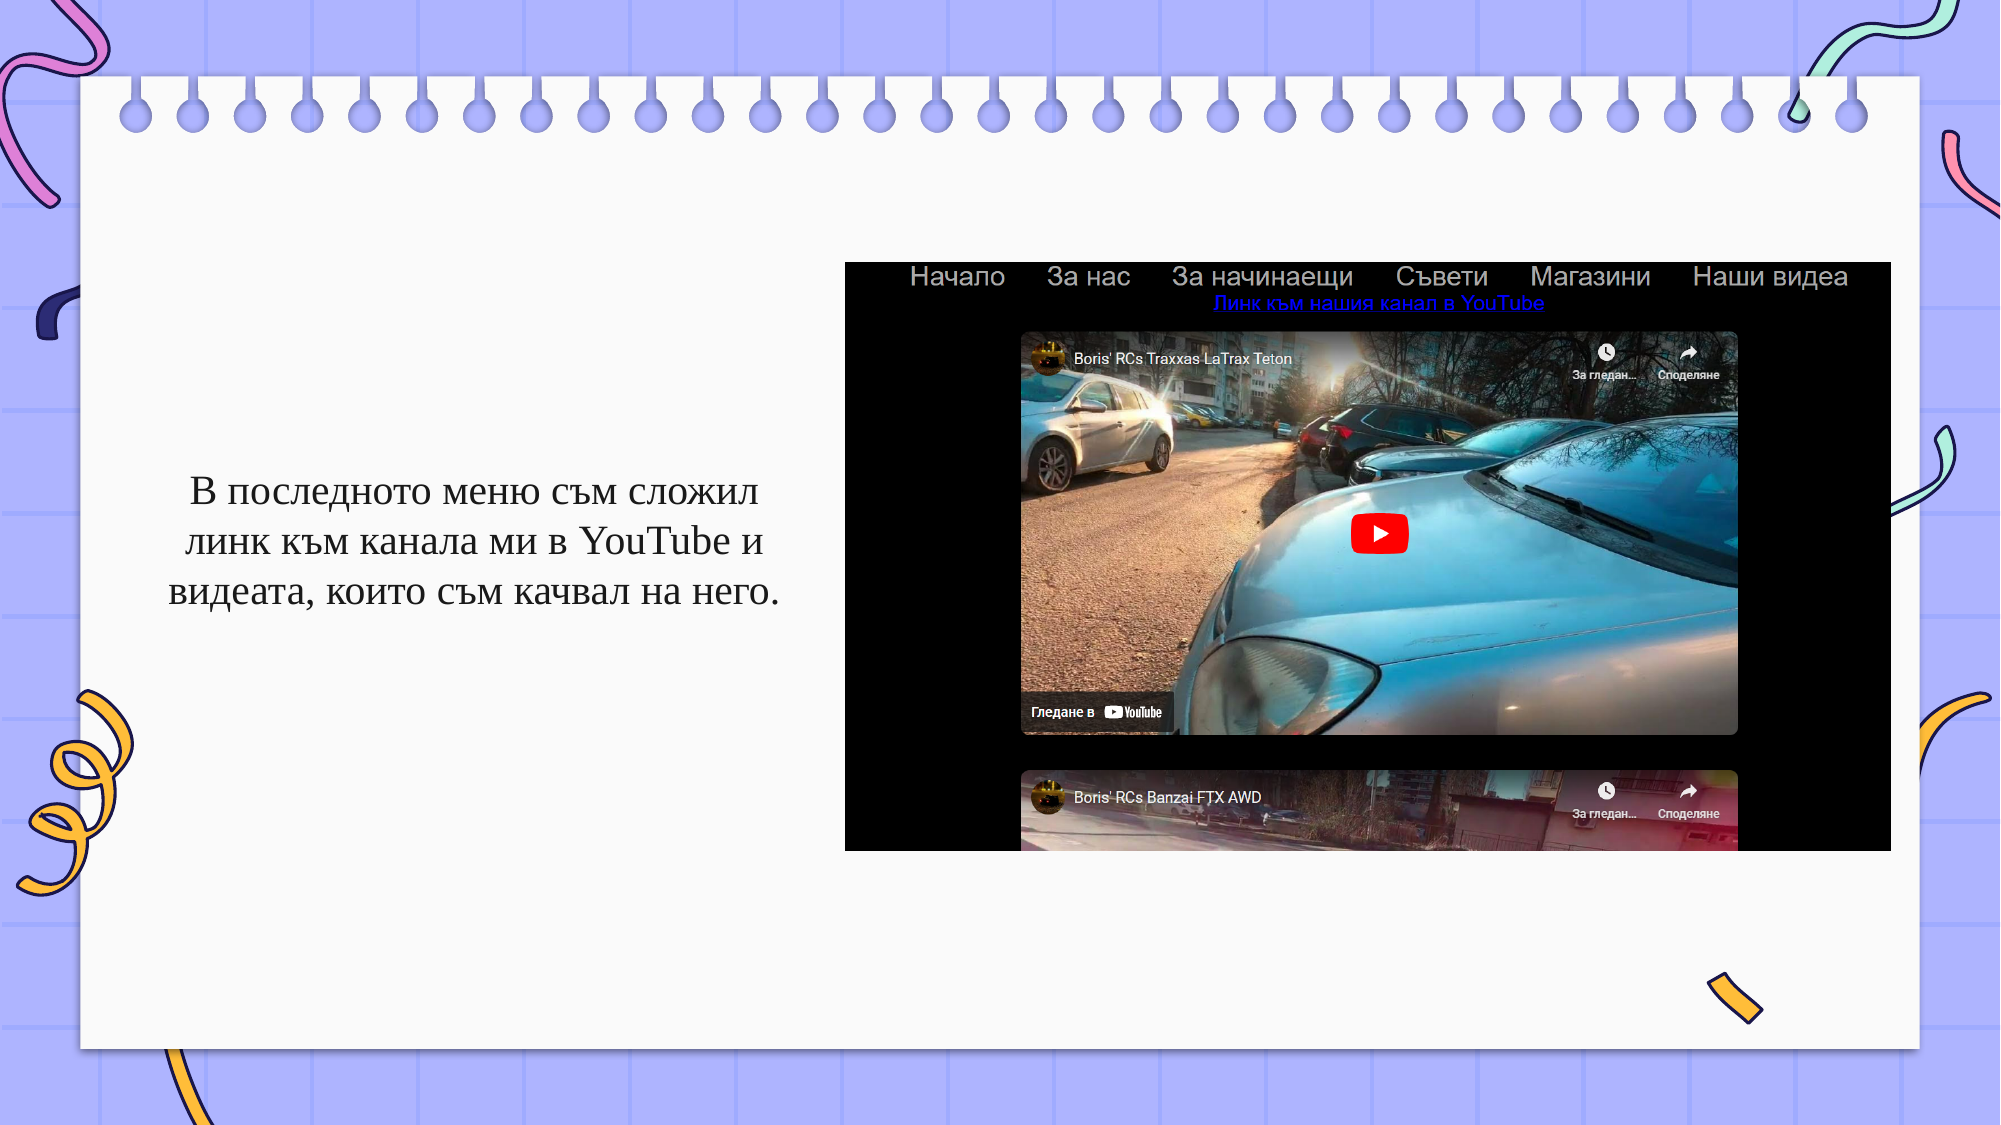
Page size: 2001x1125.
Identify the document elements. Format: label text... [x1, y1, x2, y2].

picture [845, 262, 1891, 852]
title В последното меню съм сложил линк към канала ми в YouTube и видеата, които съм качвал на него. [139, 412, 810, 713]
